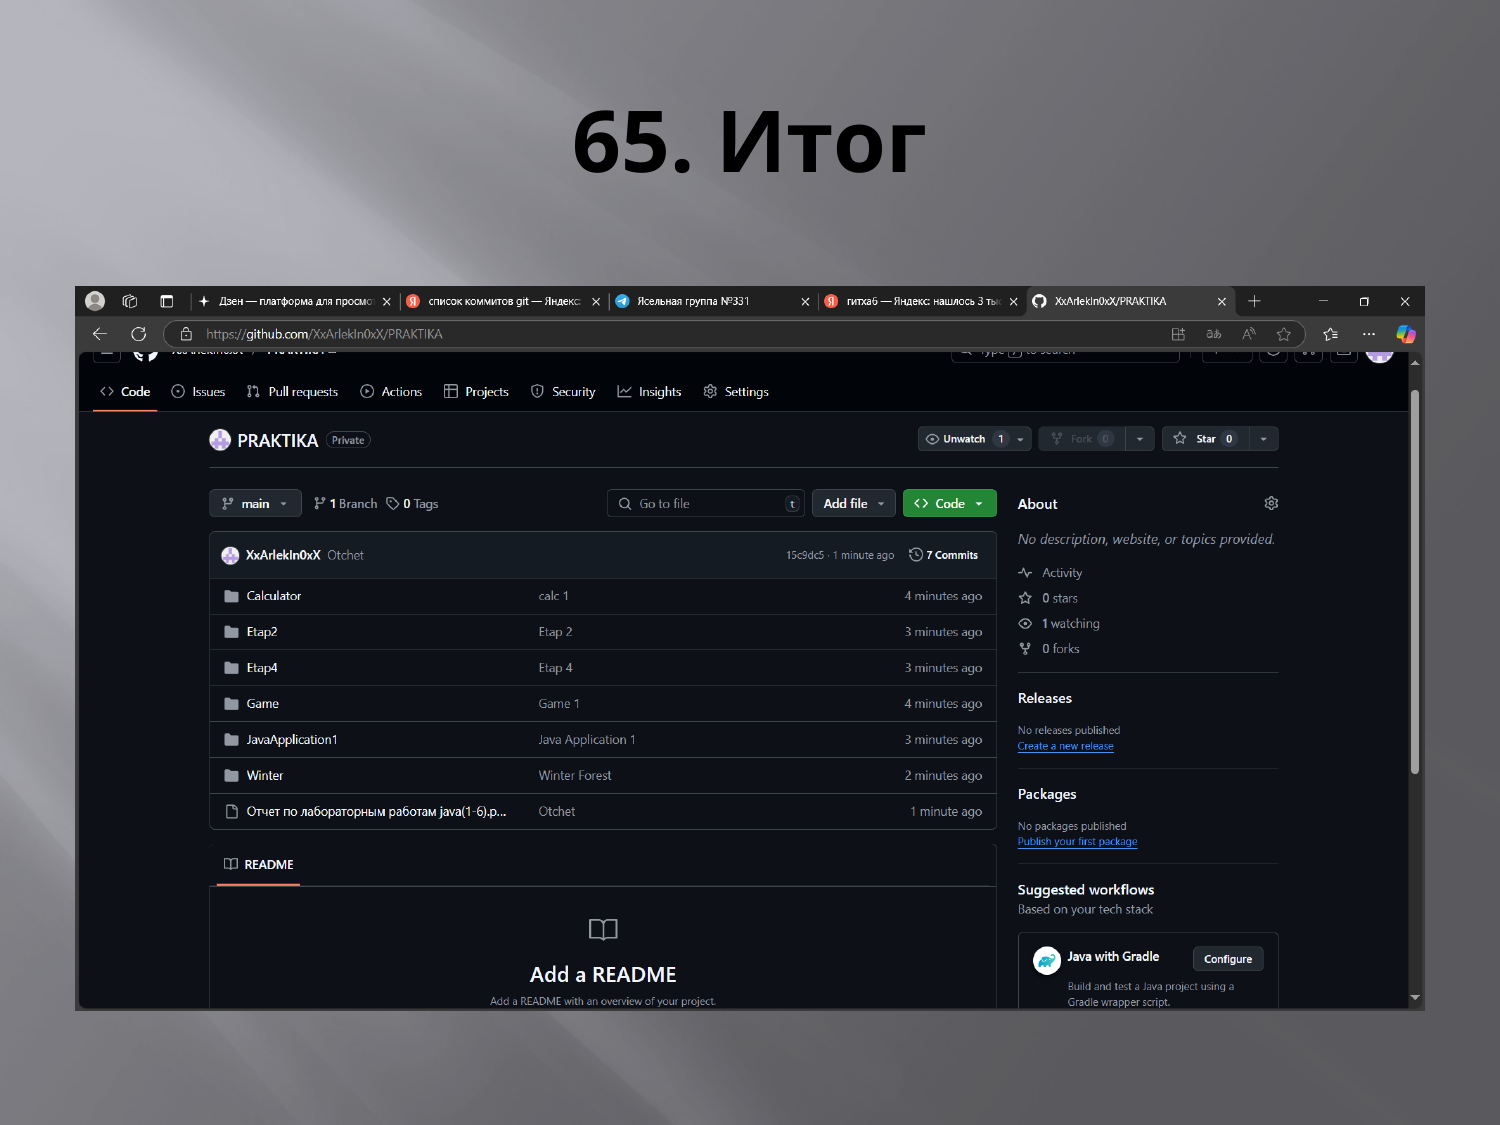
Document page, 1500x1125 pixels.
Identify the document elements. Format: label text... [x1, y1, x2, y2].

title 65. Итог [75, 45, 1425, 233]
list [74, 286, 1426, 1011]
